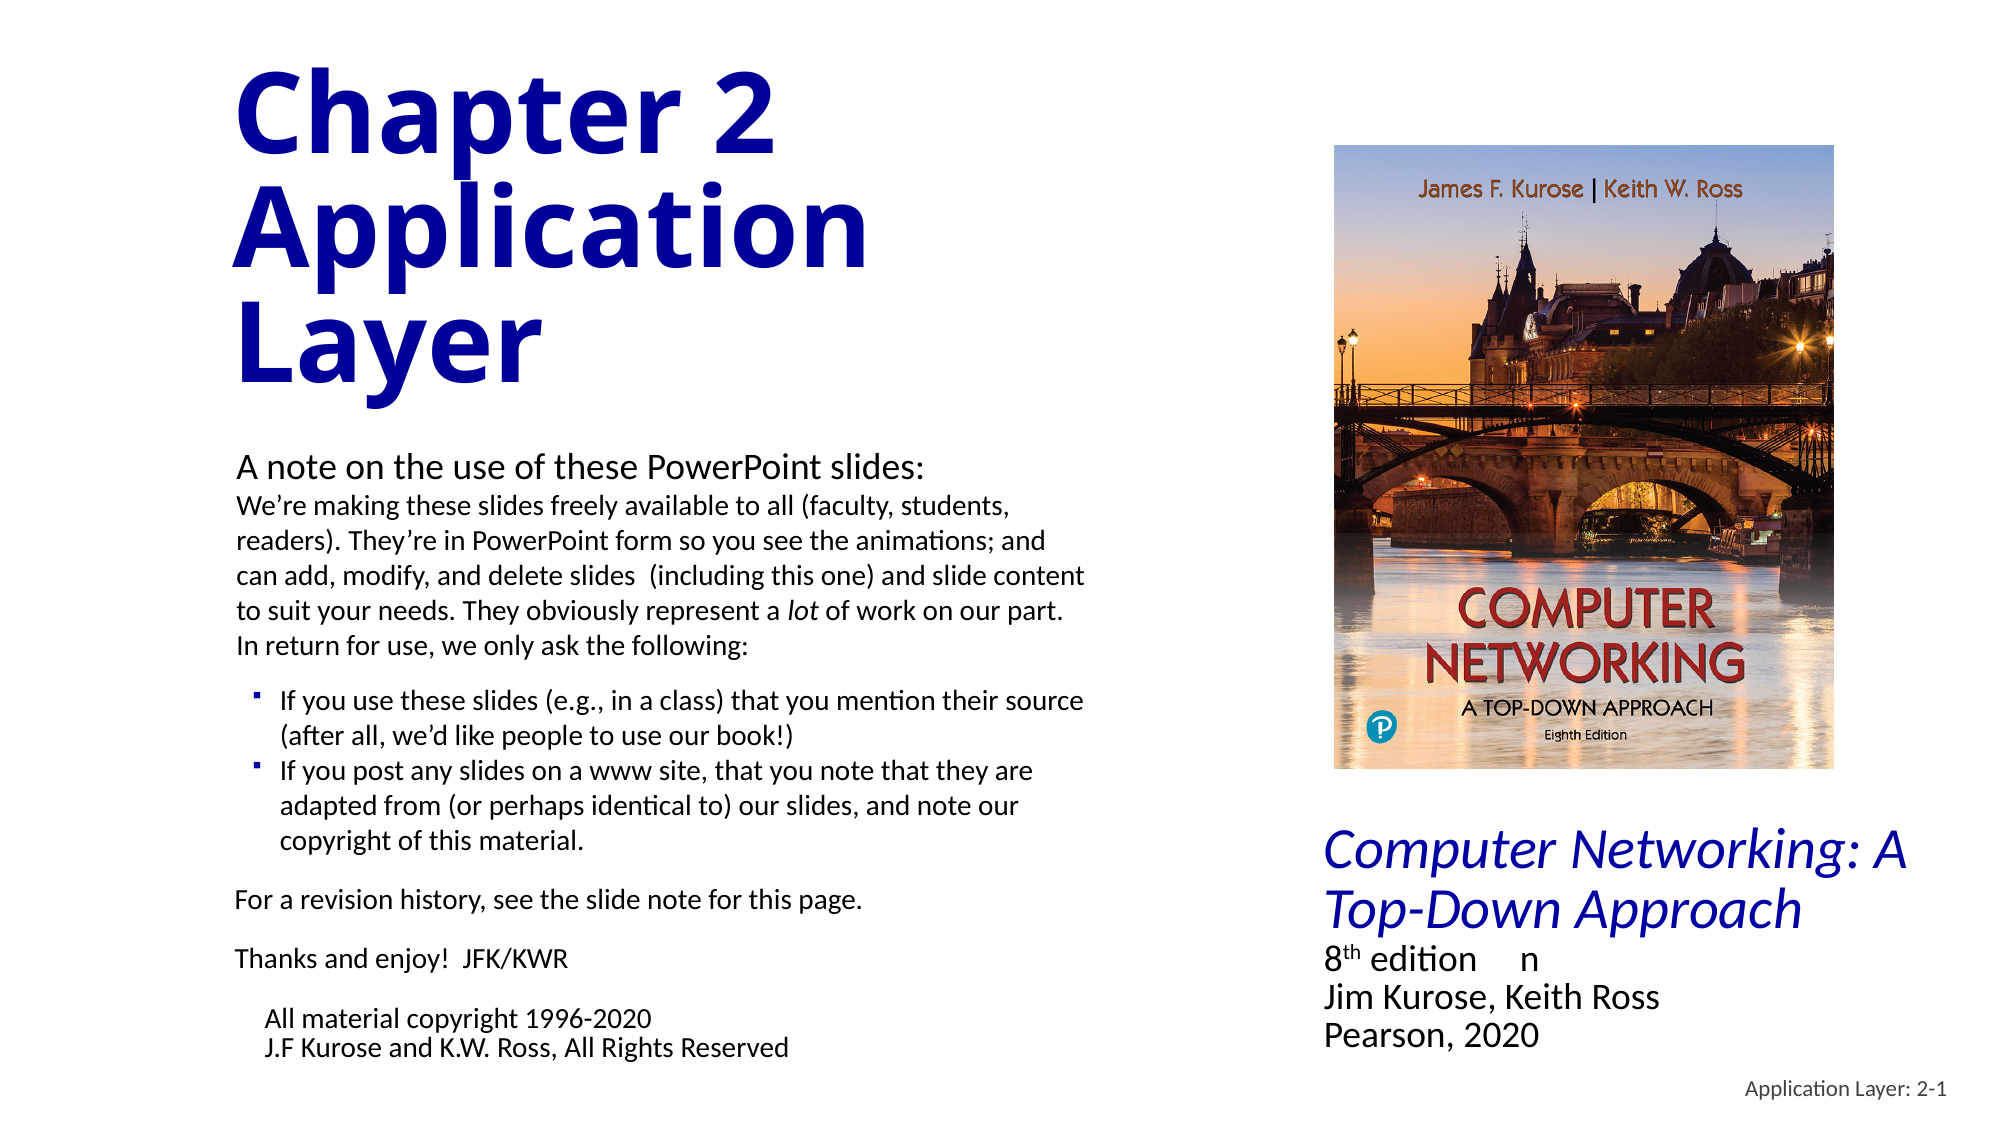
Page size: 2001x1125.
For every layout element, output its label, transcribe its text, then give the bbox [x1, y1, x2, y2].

picture [1334, 145, 1834, 769]
text_box Chapter 2 Application Layer [217, 92, 1100, 375]
text_box If you use these slides (e.g., in a class) that you mention their source (after all, we’d like people to use our book!) If you post any slides on a www site, that you note that they are adapted from (or perhaps identical to) our slides, and note our copyright of this material. For a revision history, see the slide note for this page. Thanks and enjoy! JFK/KWR All material copyright 1996-2020 J.F Kurose and K.W. Ross, All Rights Reserved [217, 638, 1100, 1072]
text_box A note on the use of these PowerPoint slides: We’re making these slides freely available to all (faculty, students, readers). They’re in PowerPoint form so you see the animations; and can add, modify, and delete slides (including this one) and slide content to suit your needs. They obviously represent a lot of work on our part. In return for use, we only ask the following: [221, 434, 1104, 699]
text_box Computer Networking: A Top-Down Approach 8th edition n Jim Kurose, Keith Ross Pearson, 2020 [1309, 703, 1963, 1125]
